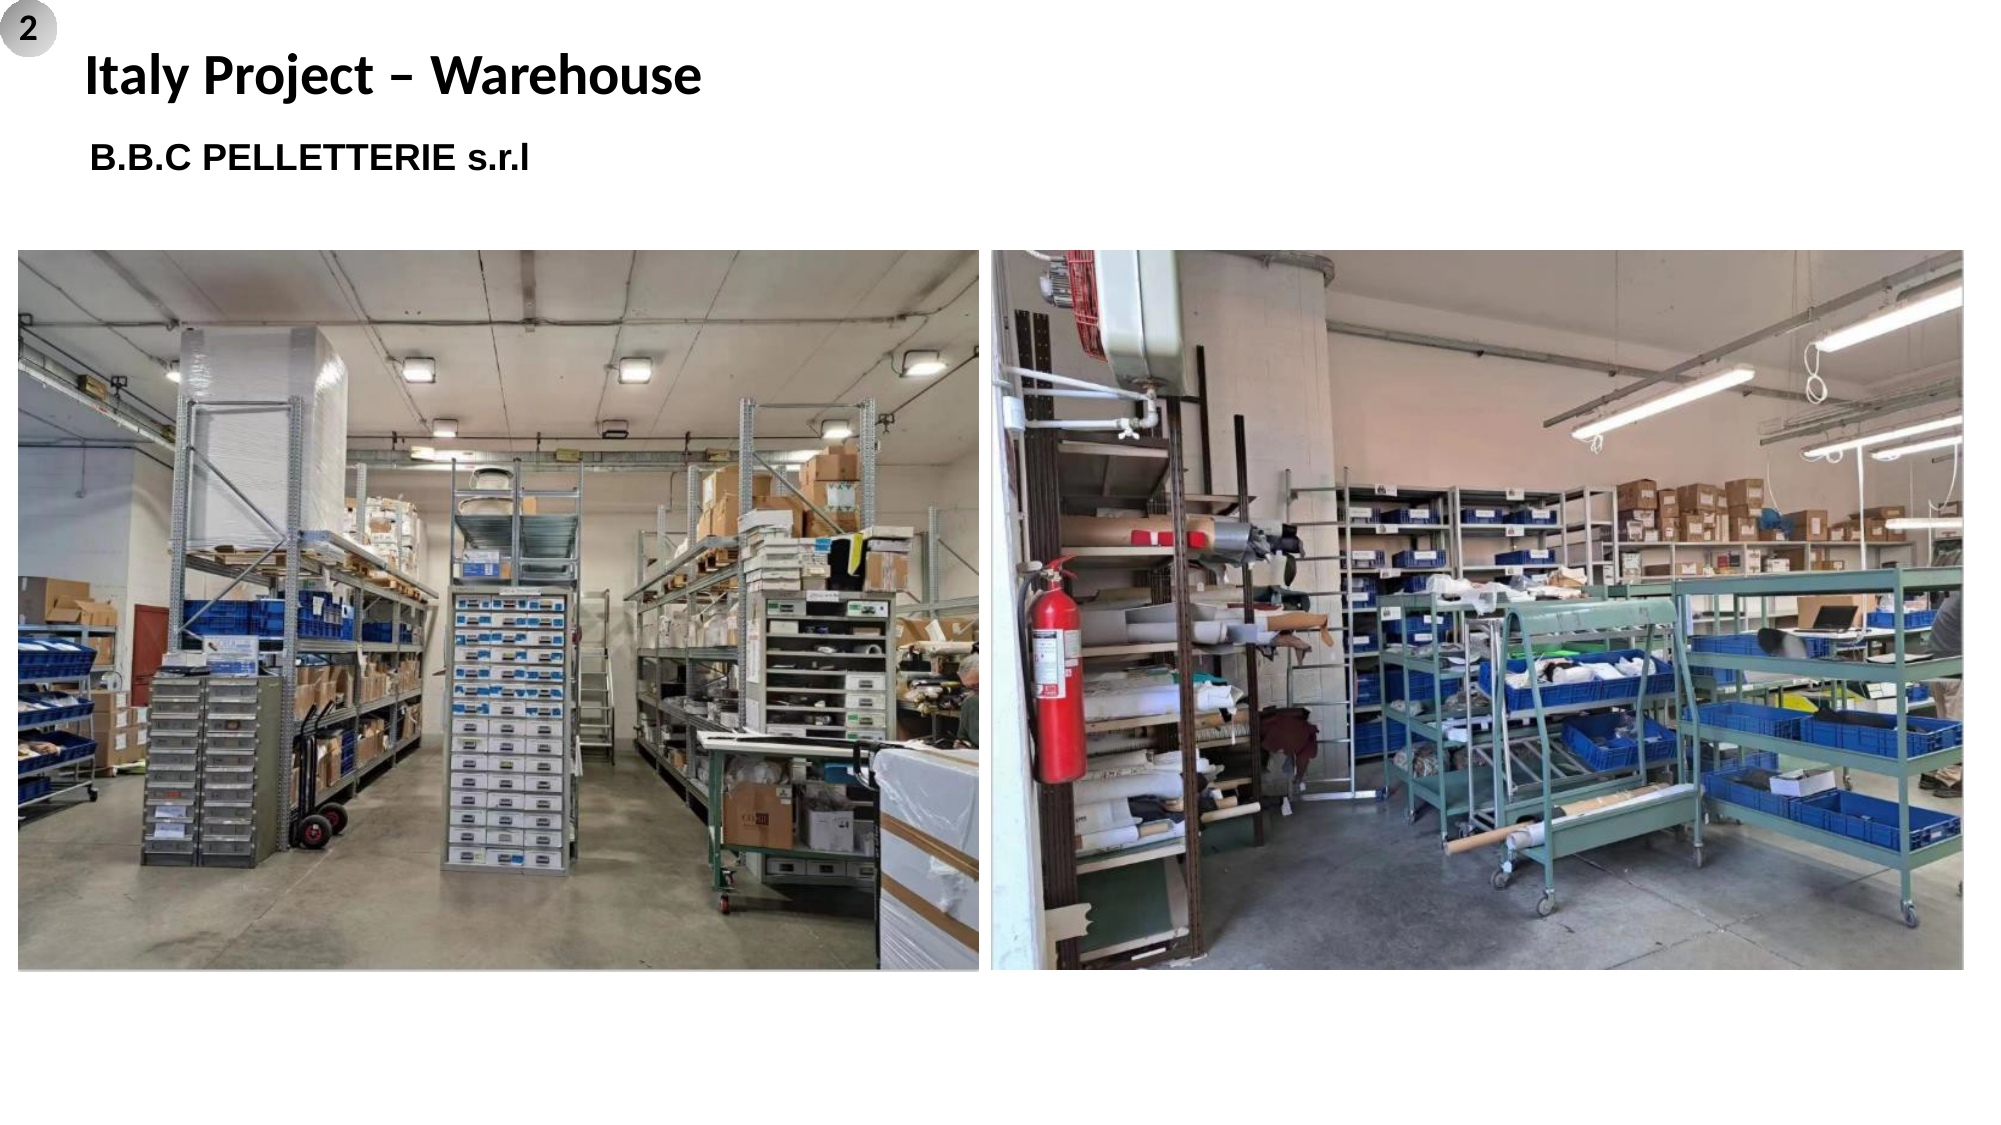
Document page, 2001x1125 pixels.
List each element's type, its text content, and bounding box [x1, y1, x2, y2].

picture [0, 0, 57, 57]
text_box B.B.C PELLETTERIE s.r.l [87, 130, 534, 178]
title Italy Project – Warehouse [82, 34, 856, 224]
picture [990, 250, 1964, 971]
picture [18, 250, 980, 972]
